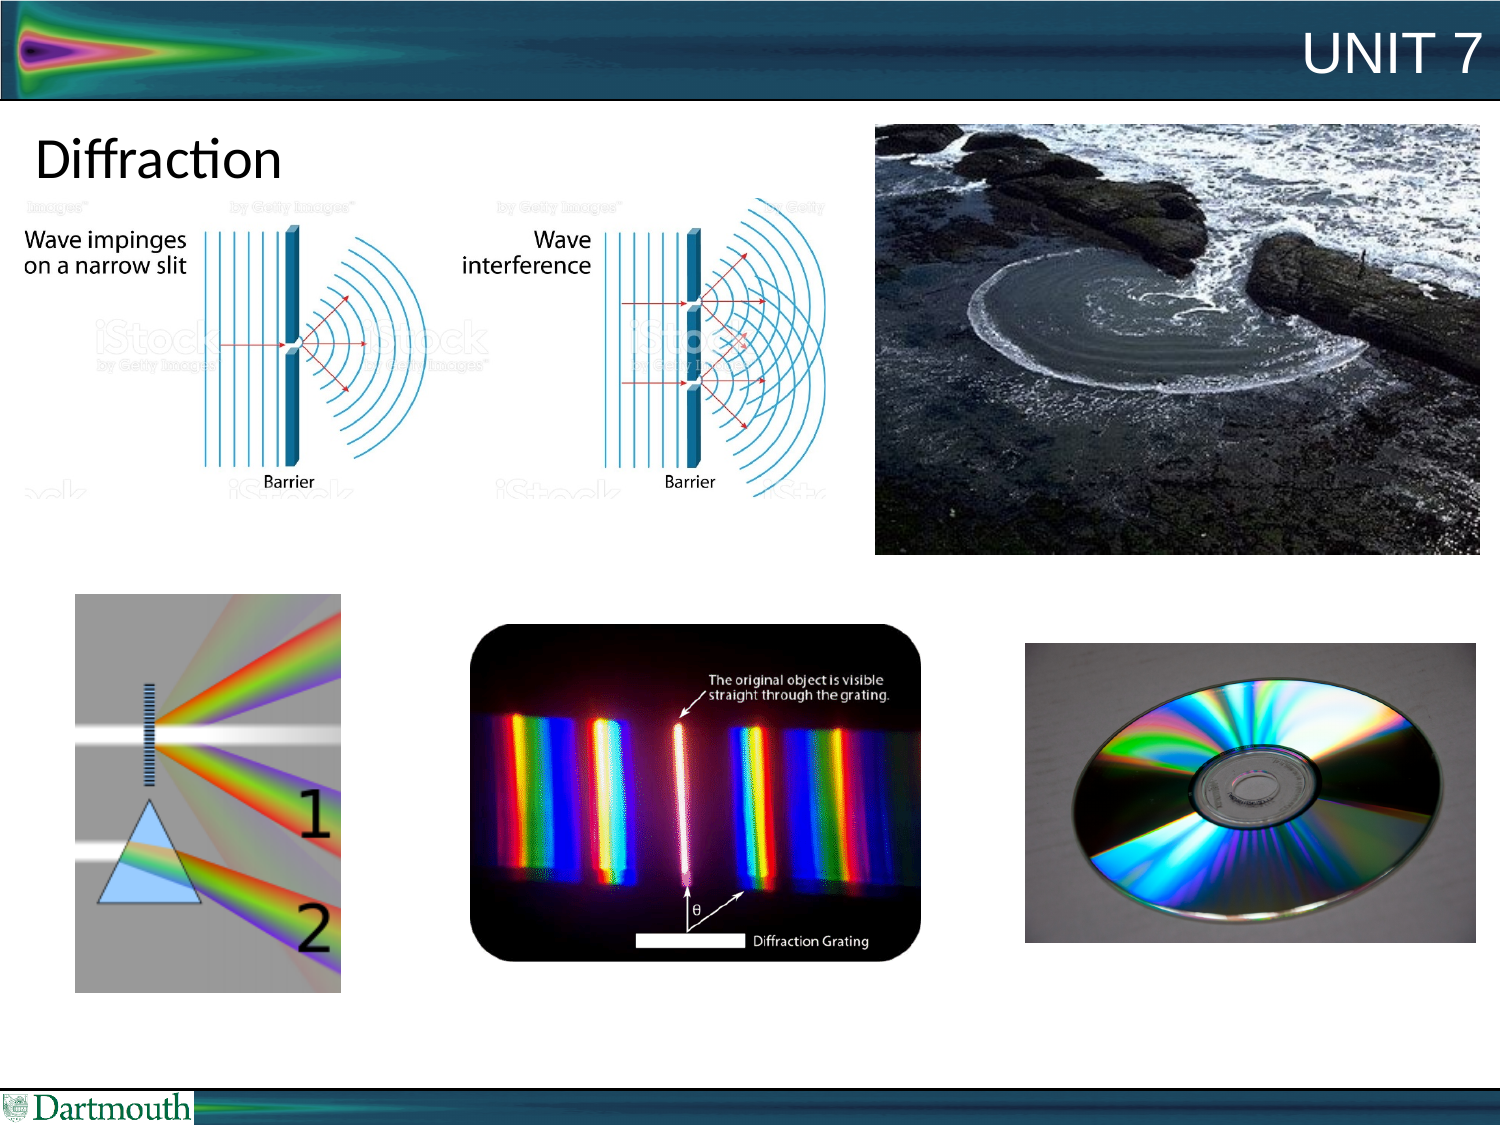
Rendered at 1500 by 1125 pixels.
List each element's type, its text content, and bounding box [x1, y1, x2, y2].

text_box Diffraction [20, 112, 299, 198]
picture [469, 624, 921, 962]
picture [874, 124, 1480, 555]
picture [24, 197, 826, 499]
title Unit 7 [287, 0, 1500, 100]
picture [0, 1091, 1500, 1125]
picture [74, 593, 341, 993]
picture [1024, 643, 1476, 943]
picture [2, 1, 287, 99]
